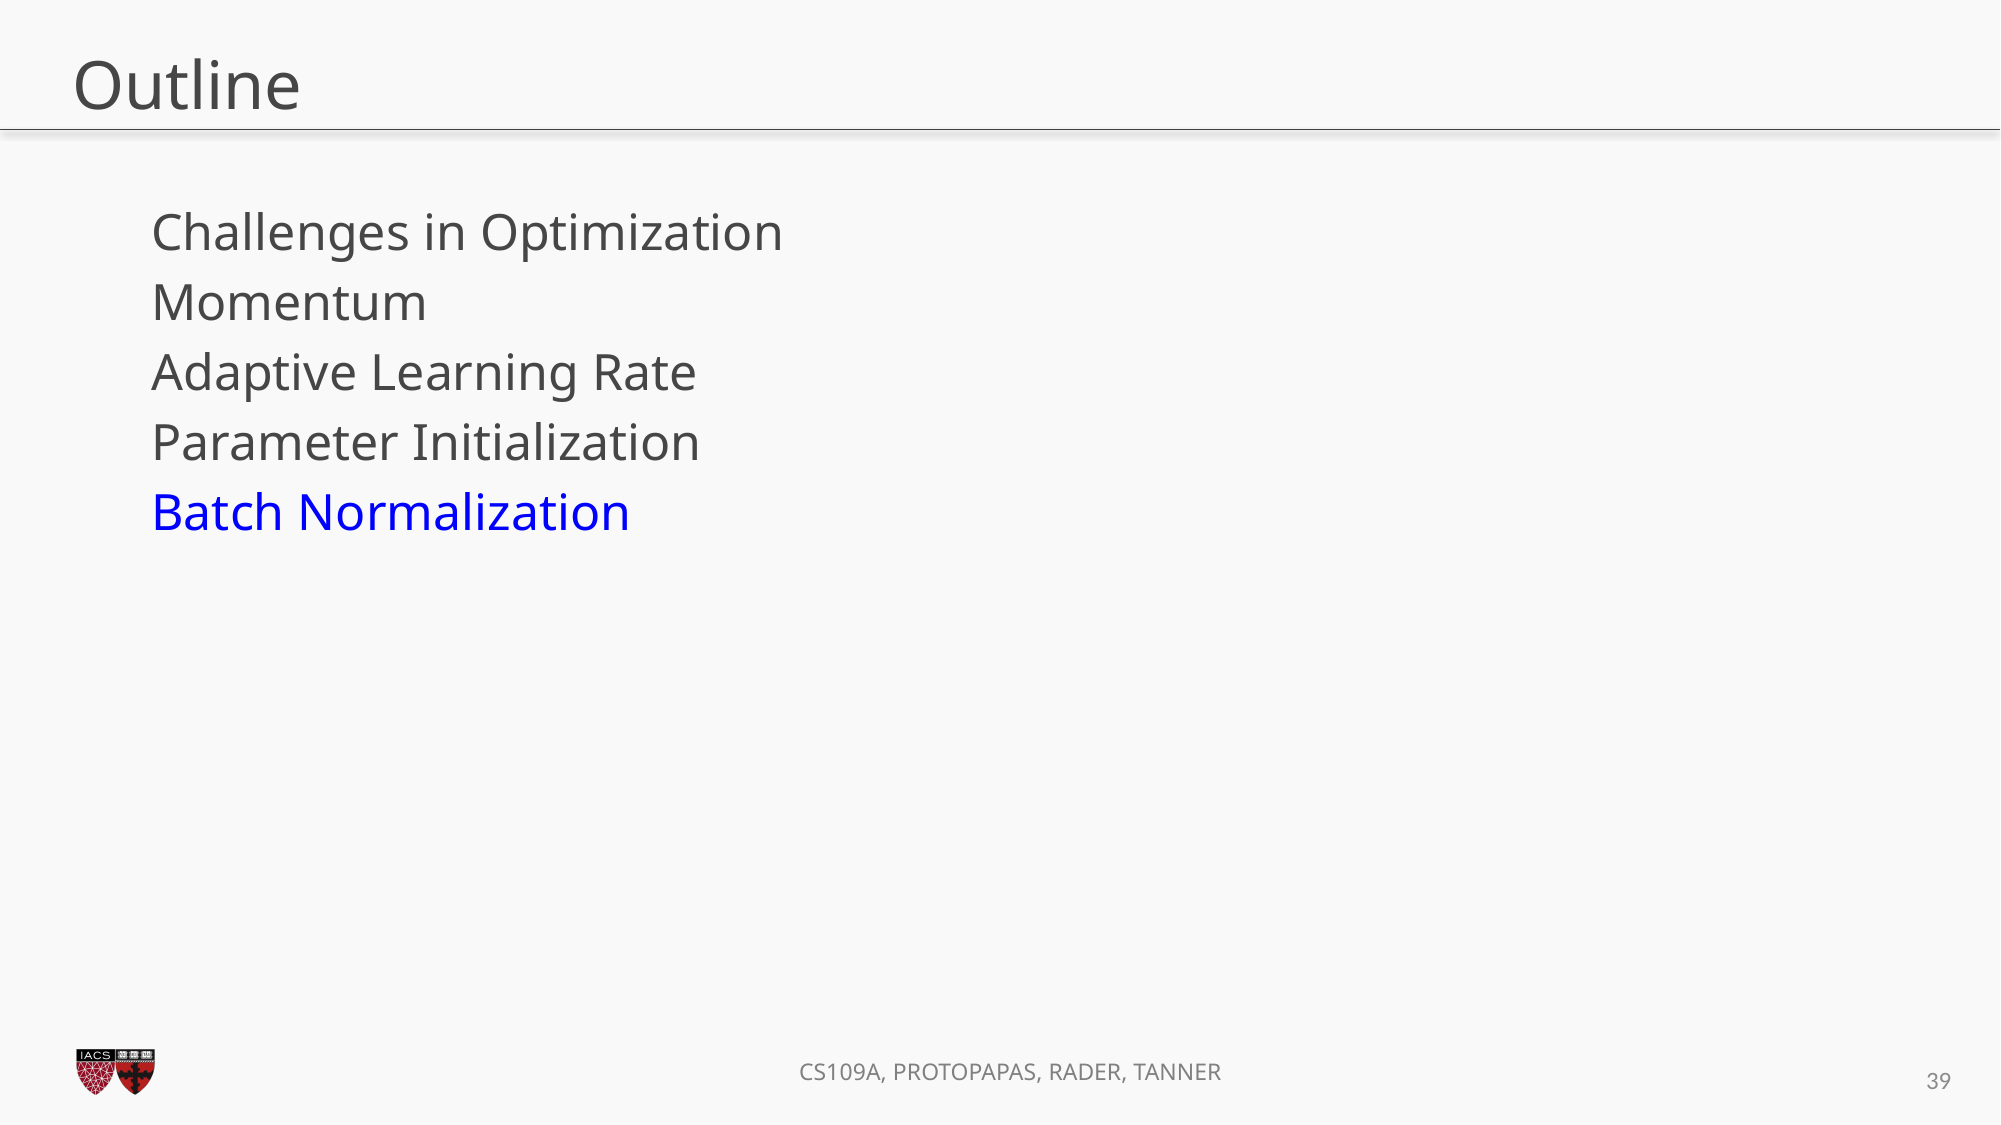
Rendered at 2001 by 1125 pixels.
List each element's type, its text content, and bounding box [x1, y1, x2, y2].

slide_number 39 [1500, 1050, 1967, 1110]
title Outline [57, 35, 1943, 162]
picture [75, 1049, 155, 1095]
list Challenges in Optimization Momentum Adaptive Learning Rate Parameter Initialization Batch Normalization [136, 193, 1831, 540]
